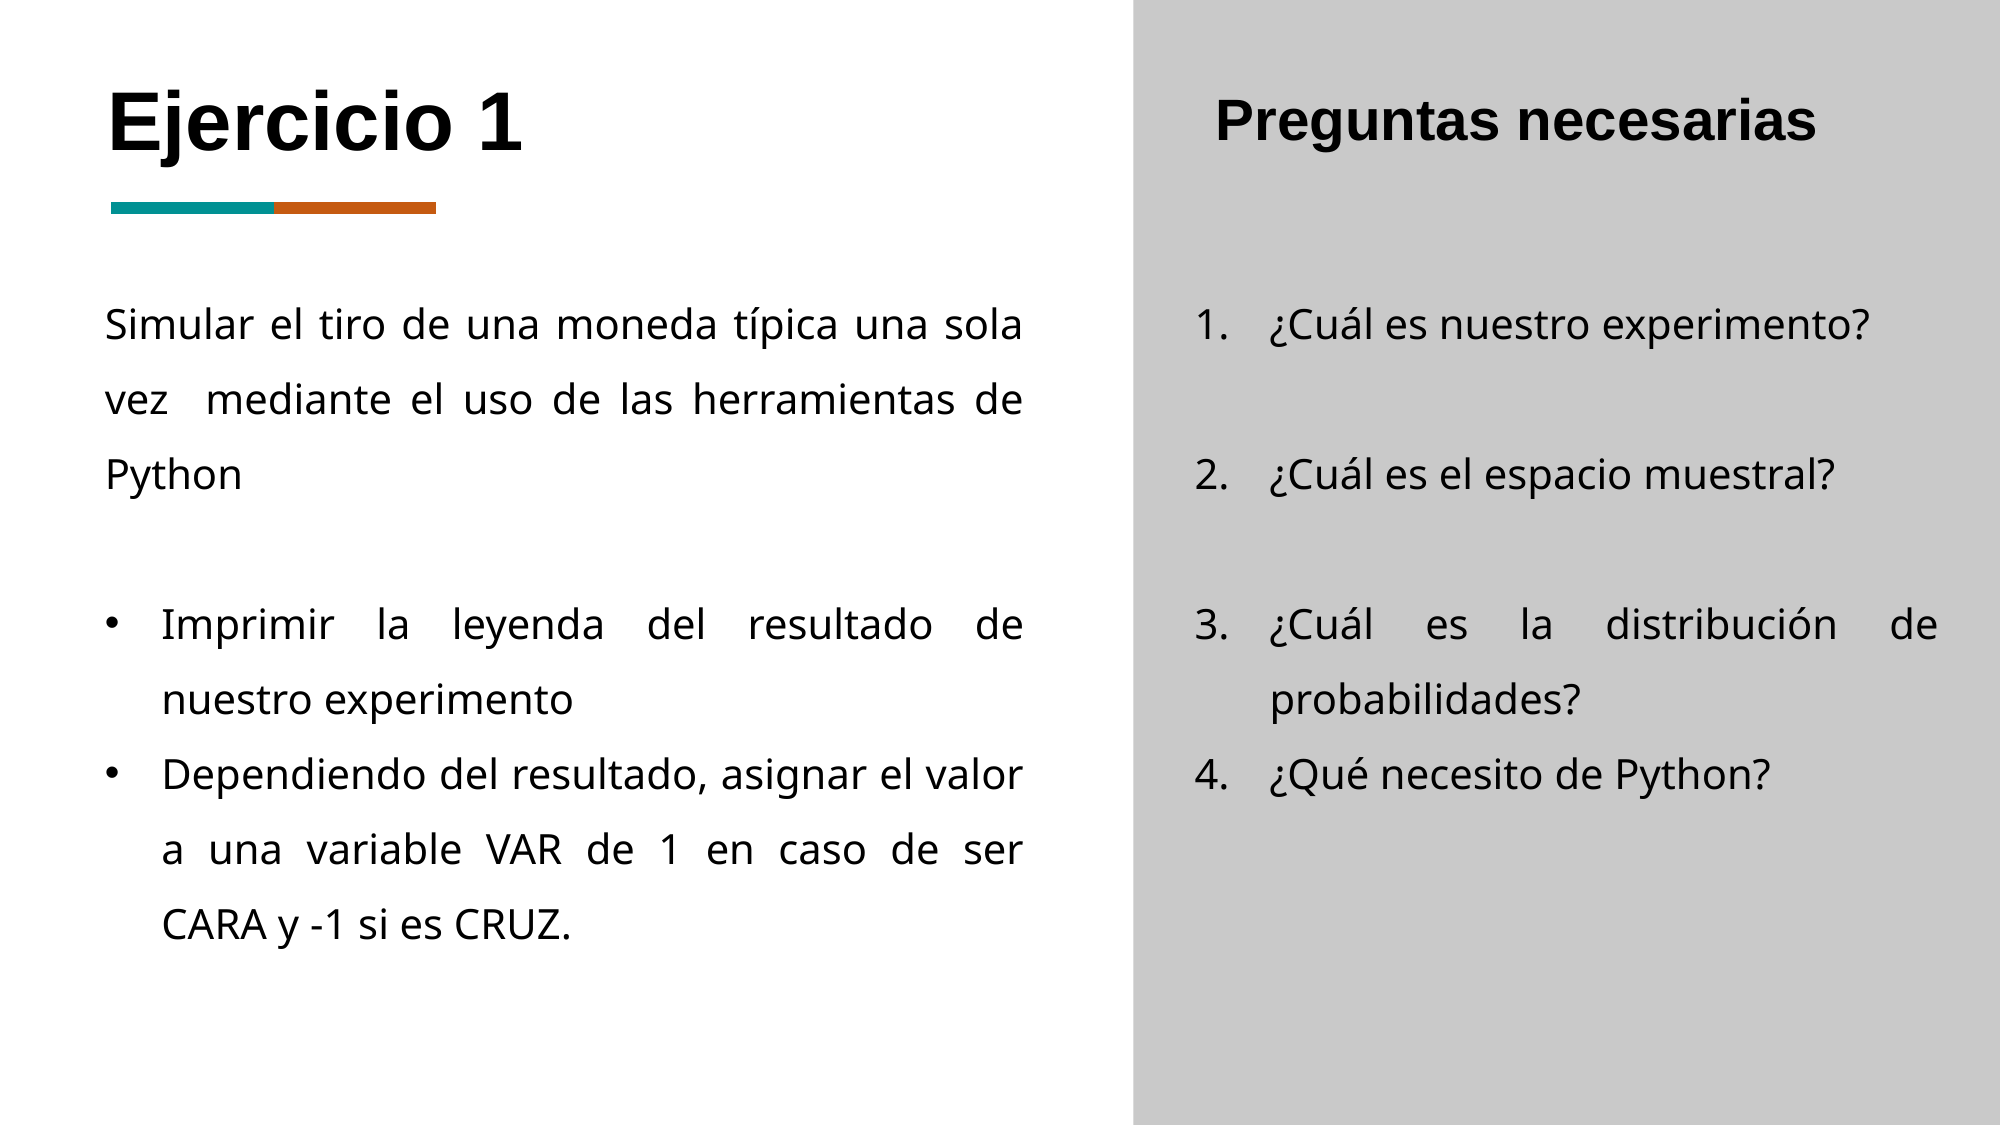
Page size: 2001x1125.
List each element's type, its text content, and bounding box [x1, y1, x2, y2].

text_box ¿Cuál es nuestro experimento? ¿Cuál es el espacio muestral? ¿Cuál es la distribución de probabilidades? ¿Qué necesito de Python? [1179, 265, 1954, 805]
text_box Ejercicio 1 [92, 60, 539, 175]
text_box Simular el tiro de una moneda típica una sola vez mediante el uso de las herramientas de Python Imprimir la leyenda del resultado de nuestro experimento Dependiendo del resultado, asignar el valor a una variable VAR de 1 en caso de ser CARA y -1 si es CRUZ. [90, 265, 1039, 955]
text_box Preguntas necesarias [1201, 39, 2000, 160]
text_box [1132, 0, 2000, 1125]
